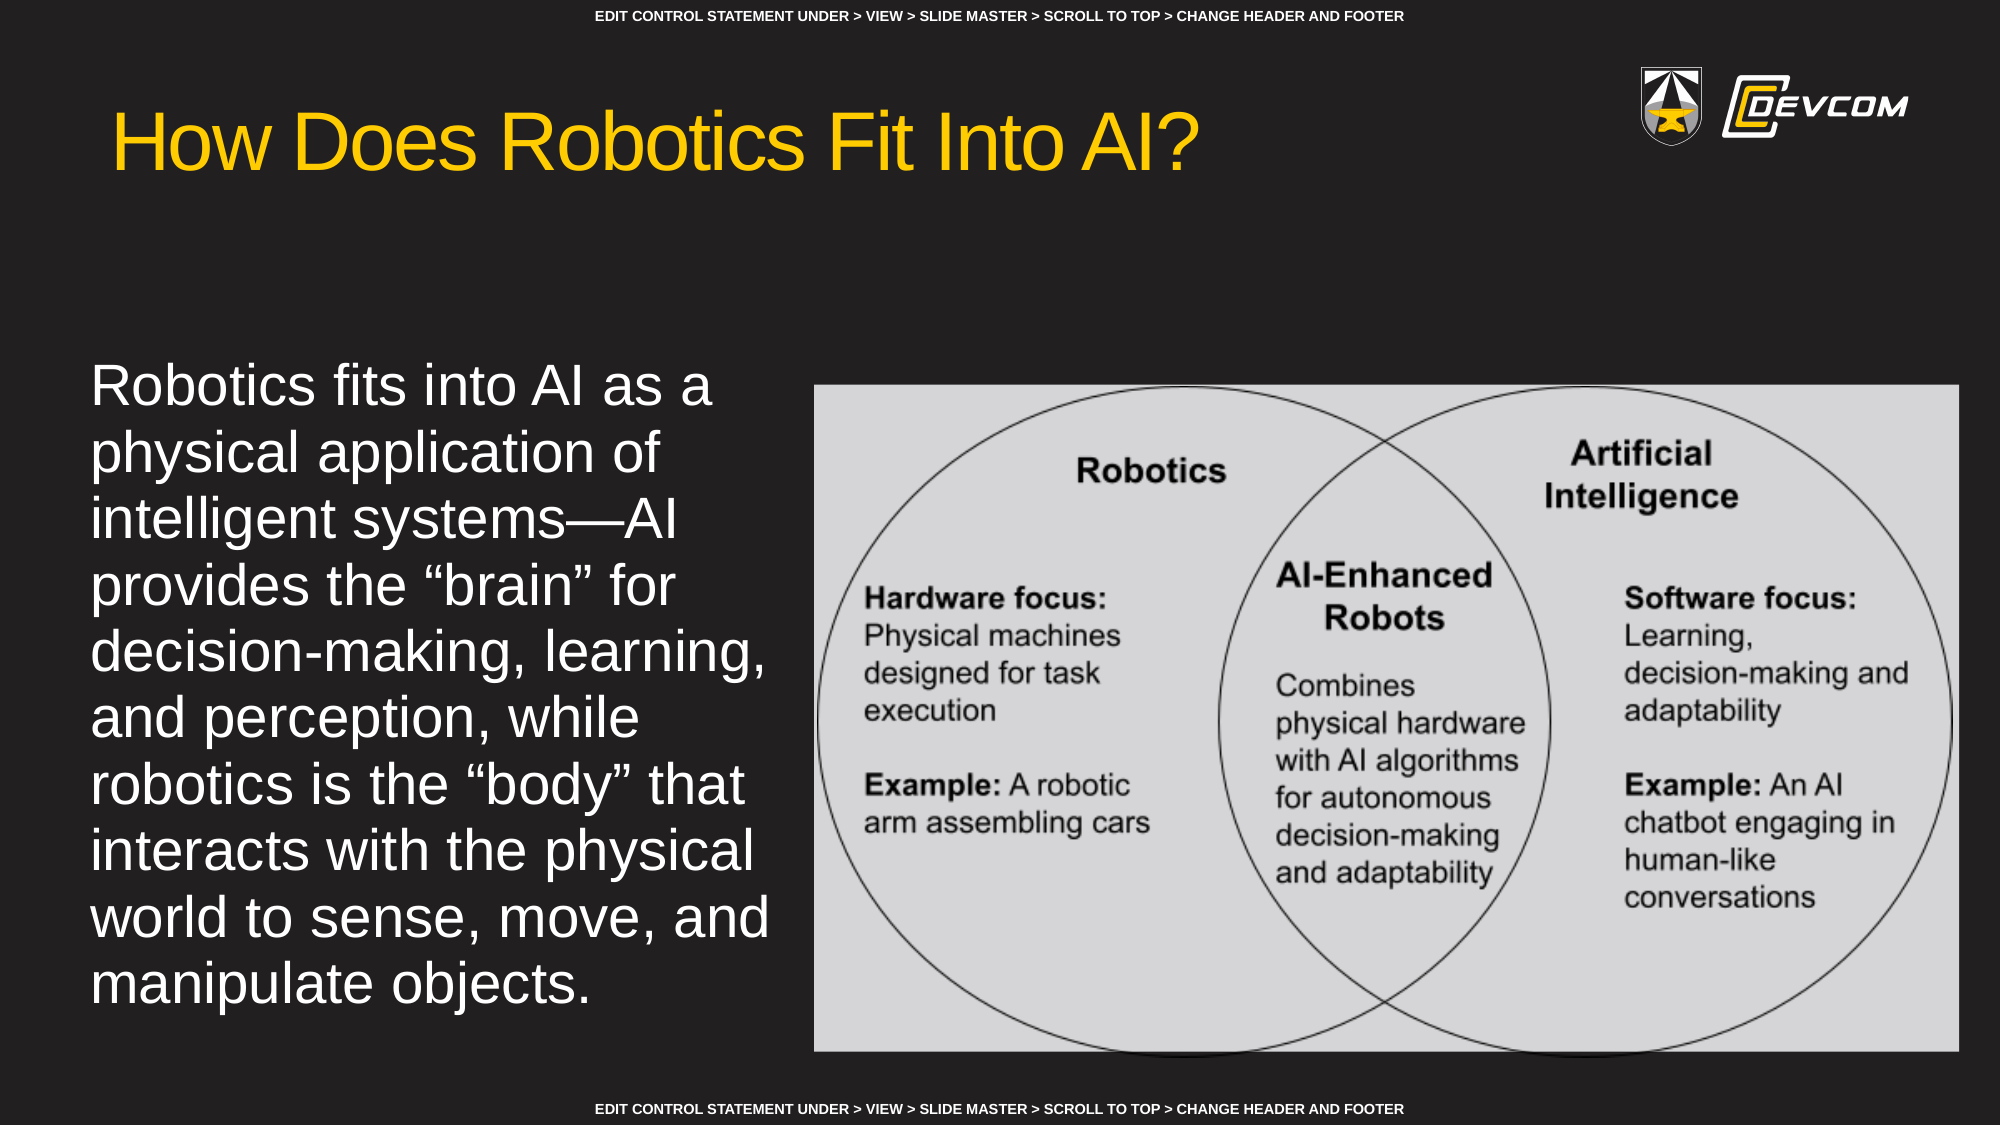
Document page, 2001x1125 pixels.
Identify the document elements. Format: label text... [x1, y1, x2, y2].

list Robotics fits into AI as a physical application of intelligent systems—AI provides the “brain” for decision-making, learning, and perception, while robotics is the “body” that interacts with the physical world to sense, move, and manipulate objects. [90, 352, 785, 1013]
picture [1641, 67, 1909, 146]
title How Does Robotics Fit Into AI? [90, 67, 1441, 263]
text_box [813, 384, 1960, 1058]
